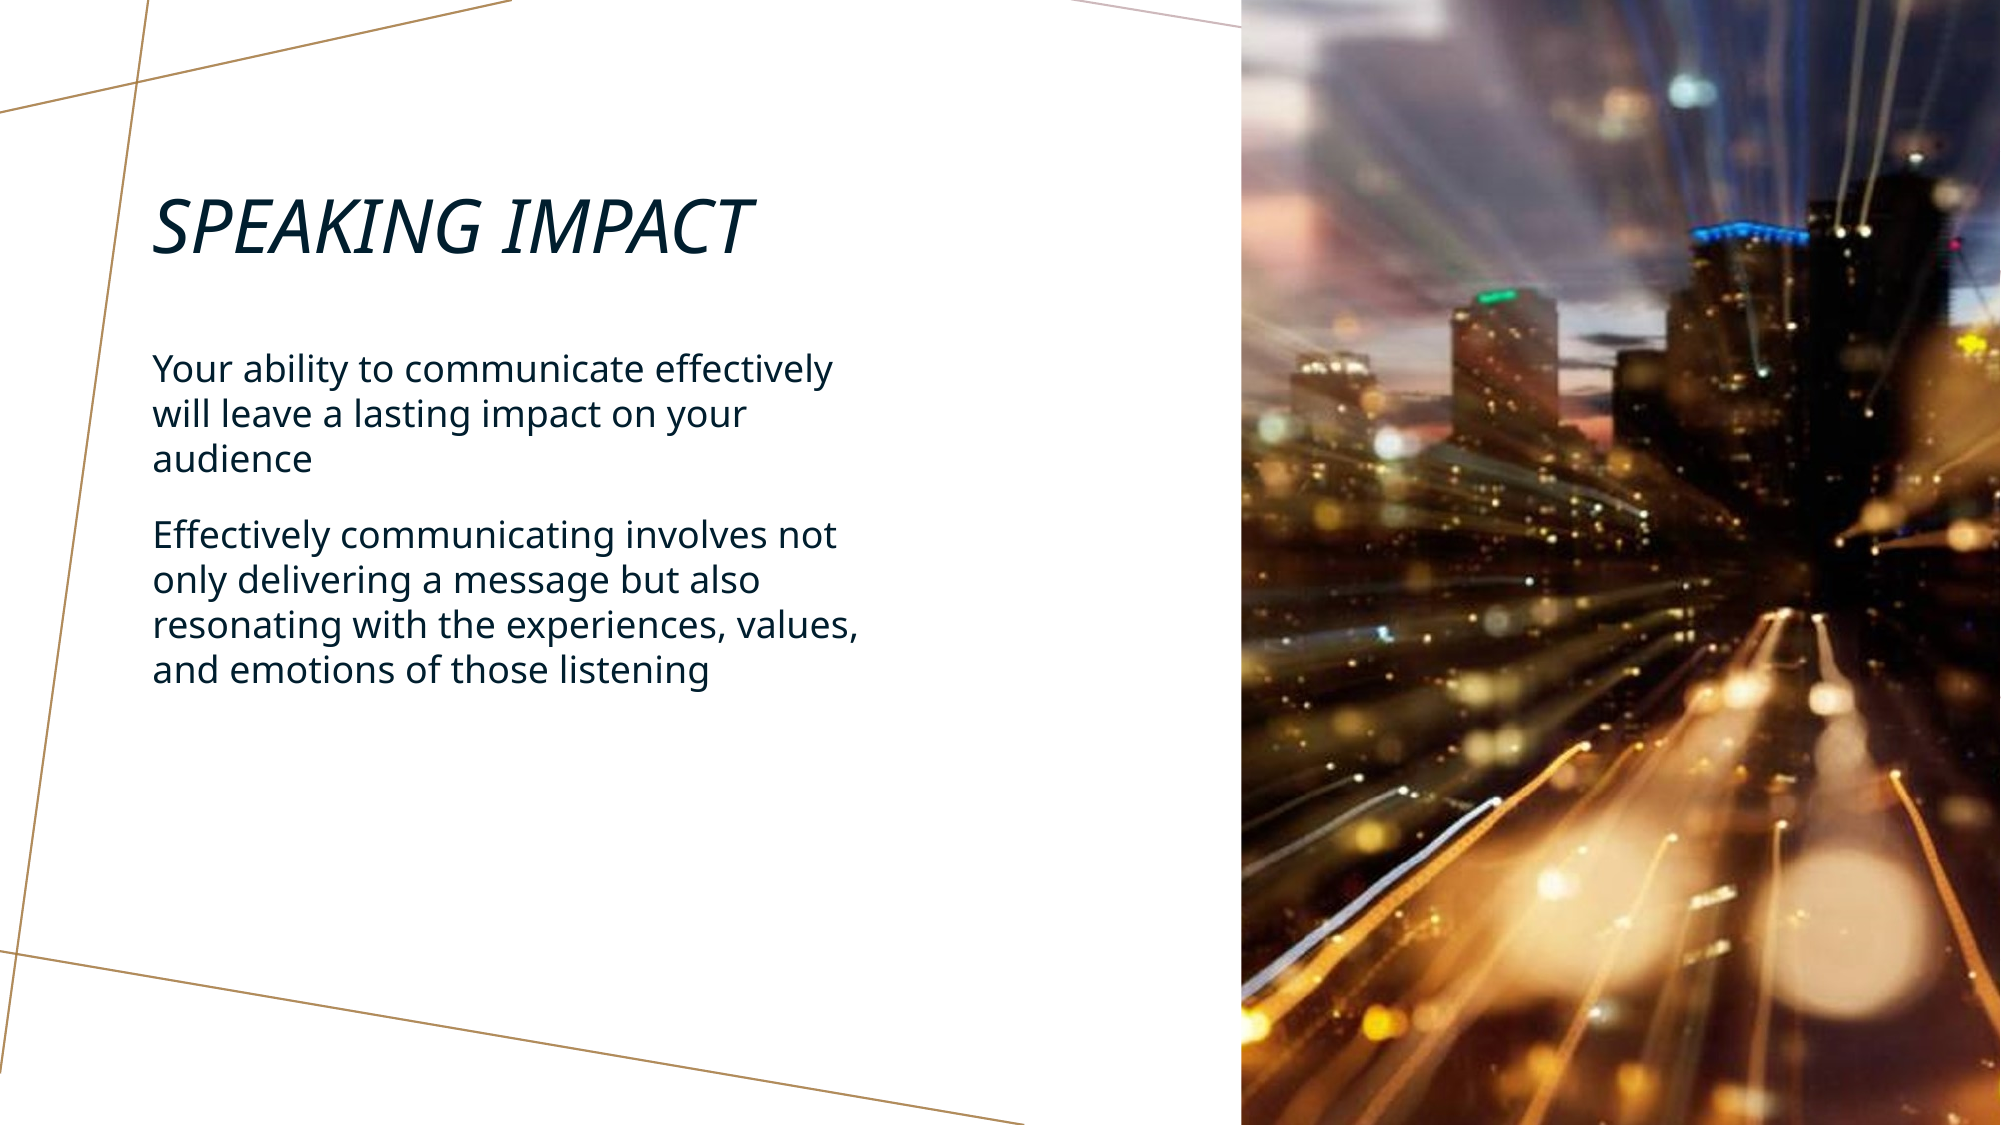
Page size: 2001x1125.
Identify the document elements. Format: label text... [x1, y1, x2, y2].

picture [1241, 0, 2000, 1125]
list Your ability to communicate effectively will leave a lasting impact on your audience Effectively communicating involves not only delivering a message but also resonating with the experiences, values, and emotions of those listening [137, 337, 1086, 1005]
title SPEAKING IMPACT [137, 59, 1228, 278]
